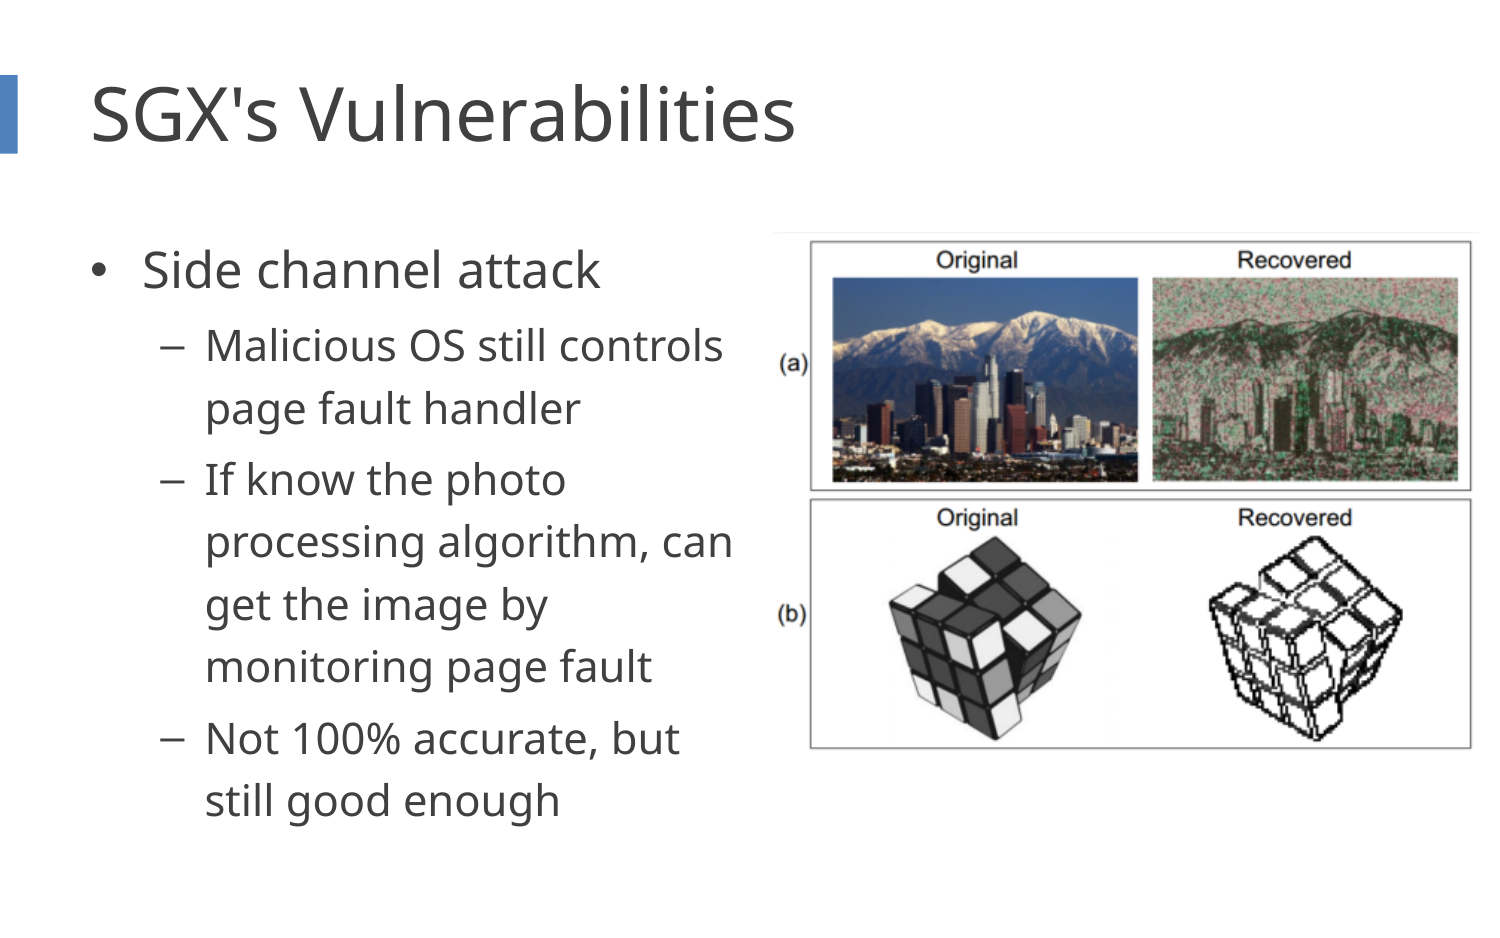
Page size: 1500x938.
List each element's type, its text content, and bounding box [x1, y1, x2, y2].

picture [773, 232, 1480, 755]
list Side channel attack Malicious OS still controls page fault handler If know the photo processing algorithm, can get the image by monitoring page fault Not 100% accurate, but still good enough [75, 218, 762, 838]
title SGX's Vulnerabilities [75, 37, 1425, 186]
